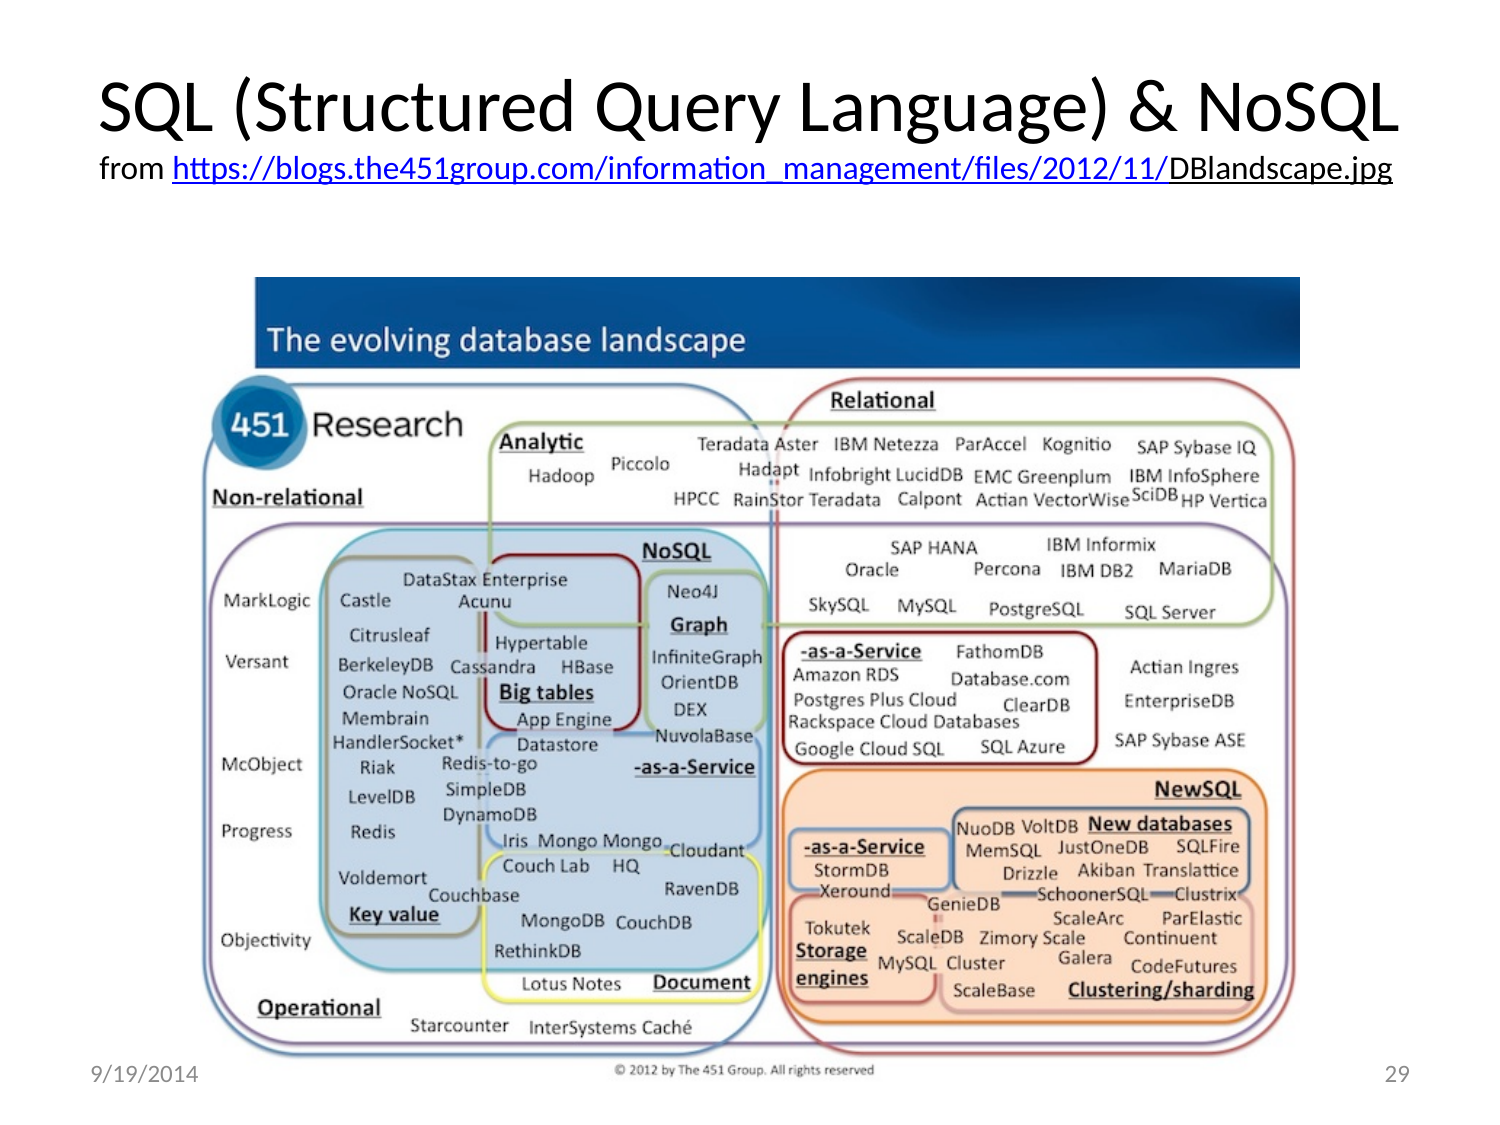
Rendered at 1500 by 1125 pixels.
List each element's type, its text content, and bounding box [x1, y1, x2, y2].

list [0, 277, 1500, 1103]
title SQL (Structured Query Language) & NoSQL from https://blogs.the451group.com/information_management/files/2012/11/DBlandscape.jpg [75, 27, 1425, 216]
